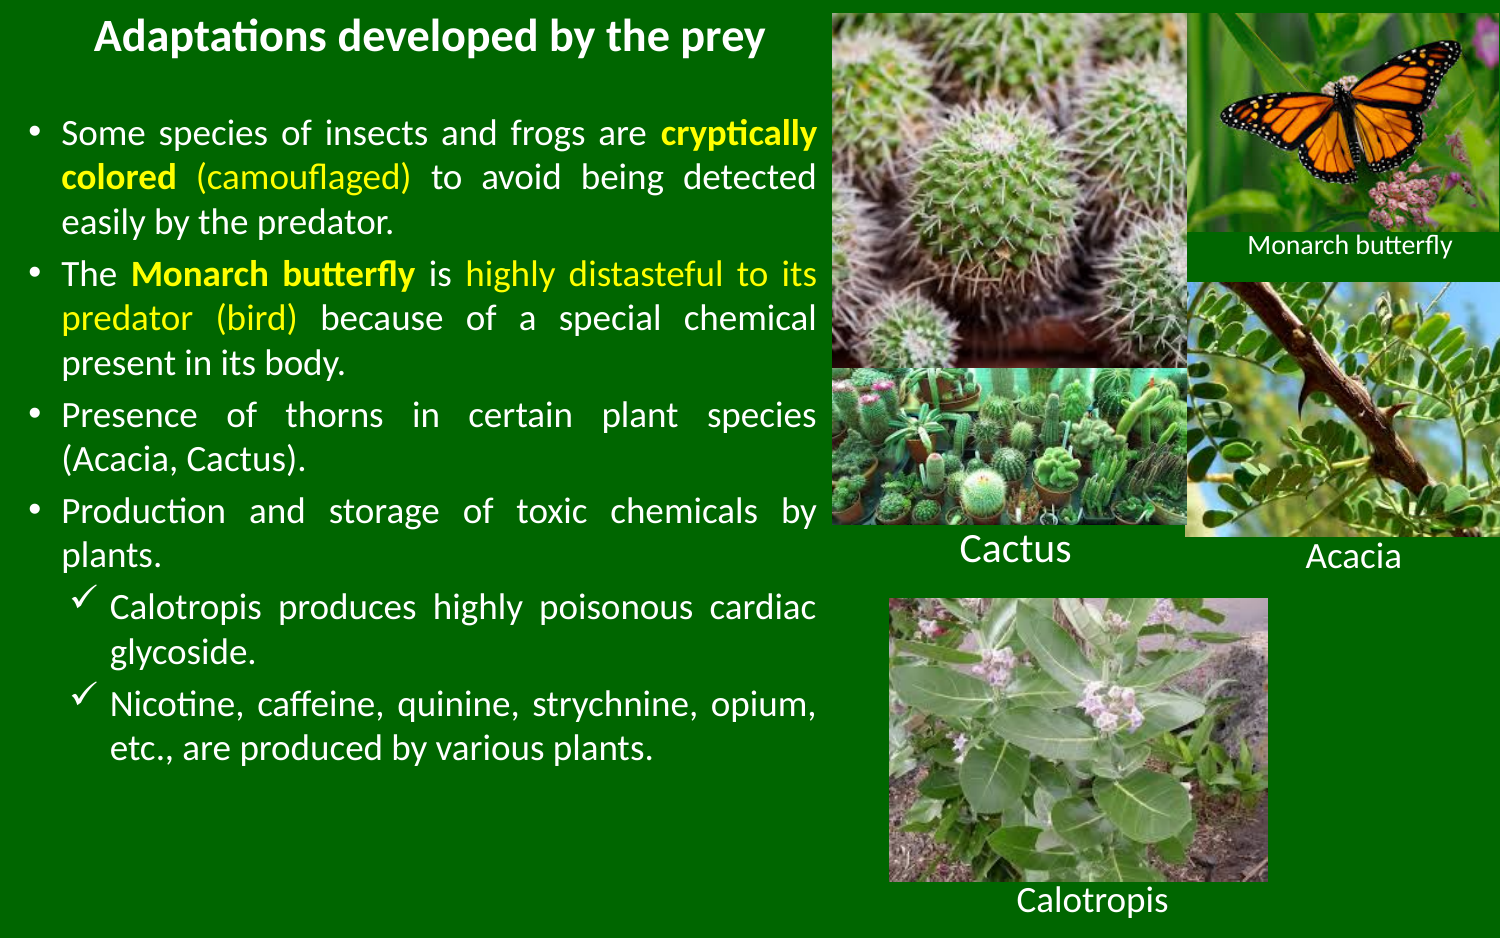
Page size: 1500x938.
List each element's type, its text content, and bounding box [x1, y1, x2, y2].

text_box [832, 13, 1187, 580]
title Adaptations developed by the prey [0, 0, 861, 97]
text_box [888, 598, 1269, 929]
list Some species of insects and frogs are cryptically colored (camouflaged) to avoid being detected easily by the predator. The Monarch butterfly is highly distasteful to its predator (bird) because of a special chemical present in its body. Presence of thorns in certain plant species (Acacia, Cactus). Production and storage of toxic chemicals by plants. Calotropis produces highly poisonous cardiac glycoside. Nicotine, caffeine, quinine, strychnine, opium, etc., are produced by various plants. [13, 100, 833, 859]
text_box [1188, 281, 1500, 585]
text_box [1187, 13, 1500, 269]
